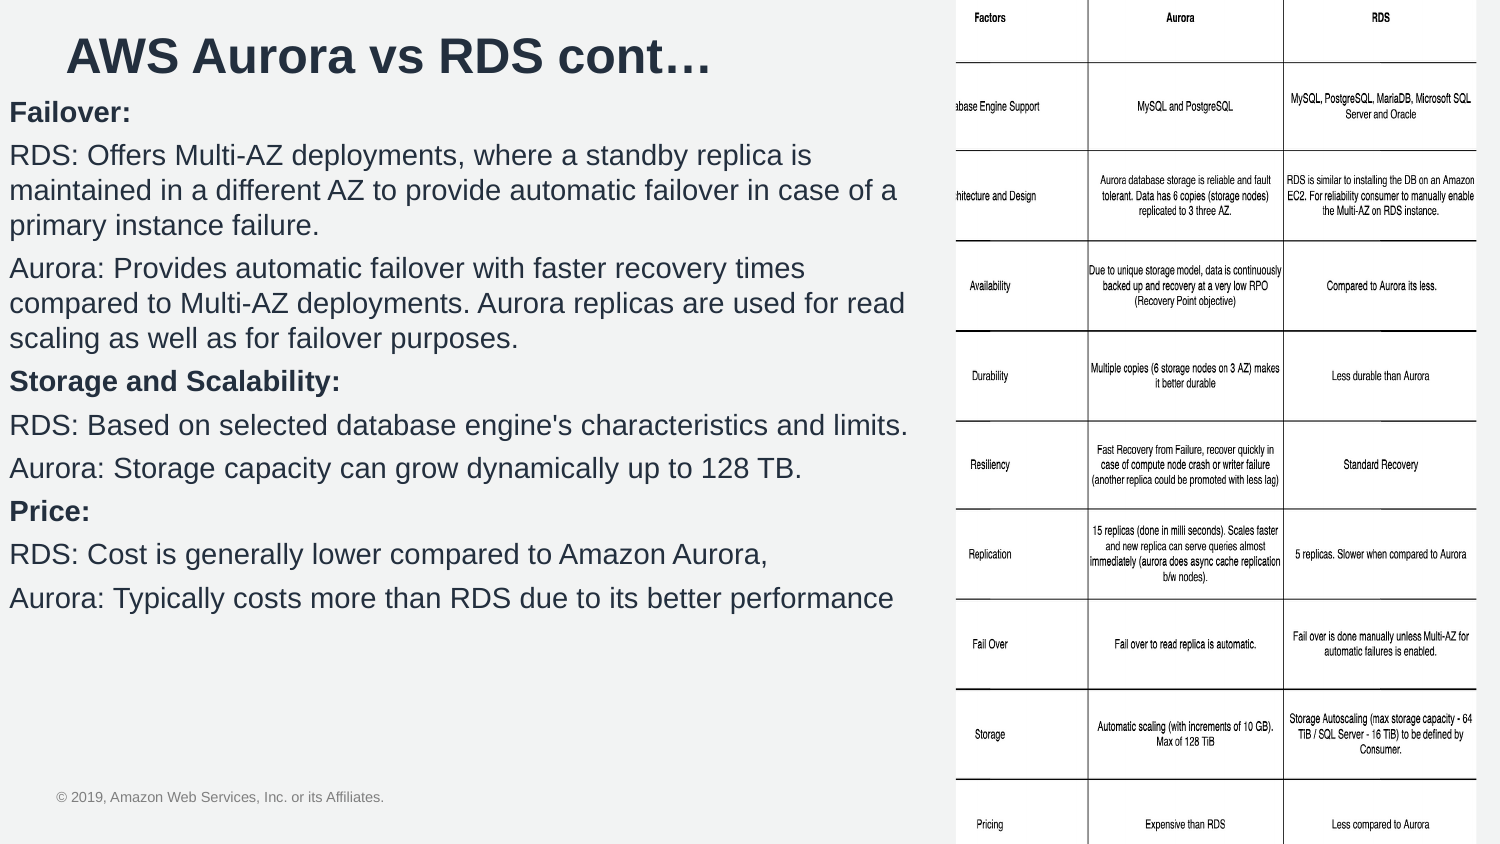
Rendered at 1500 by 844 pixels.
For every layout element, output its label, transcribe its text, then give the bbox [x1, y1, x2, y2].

picture [955, 0, 1477, 844]
title AWS Aurora vs RDS cont… [56, 18, 950, 109]
list Failover: RDS: Offers Multi-AZ deployments, where a standby replica is maintained in a different AZ to provide automatic failover in case of a primary instance failure. Aurora: Provides automatic failover with faster recovery times compared to Multi-AZ deployments. Aurora replicas are used for read scaling as well as for failover purposes. Storage and Scalability: RDS: Based on selected database engine's characteristics and limits. Aurora: Storage capacity can grow dynamically up to 128 TB. Price: RDS: Cost is generally lower compared to Amazon Aurora, Aurora: Typically costs more than RDS due to its better performance [0, 88, 923, 756]
